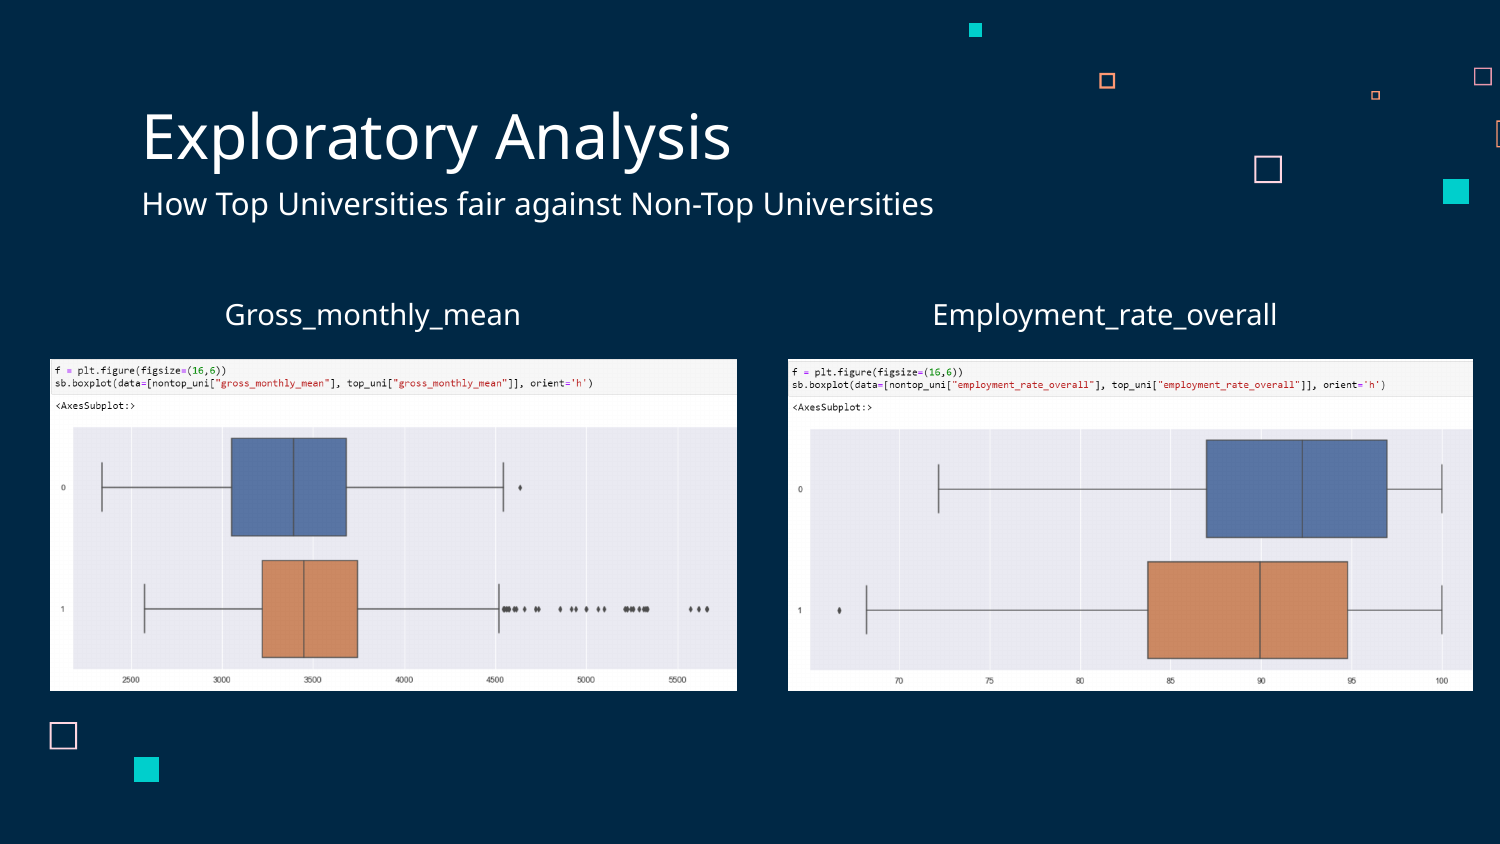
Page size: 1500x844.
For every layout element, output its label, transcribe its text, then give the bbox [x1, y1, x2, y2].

picture [50, 359, 737, 691]
text_box Gross_monthly_mean [195, 281, 551, 347]
title Exploratory Analysis [126, 92, 903, 187]
text_box Employment_rate_overall [877, 281, 1333, 347]
title How Top Universities fair against Non-Top Universities [126, 187, 1494, 237]
picture [788, 359, 1473, 691]
